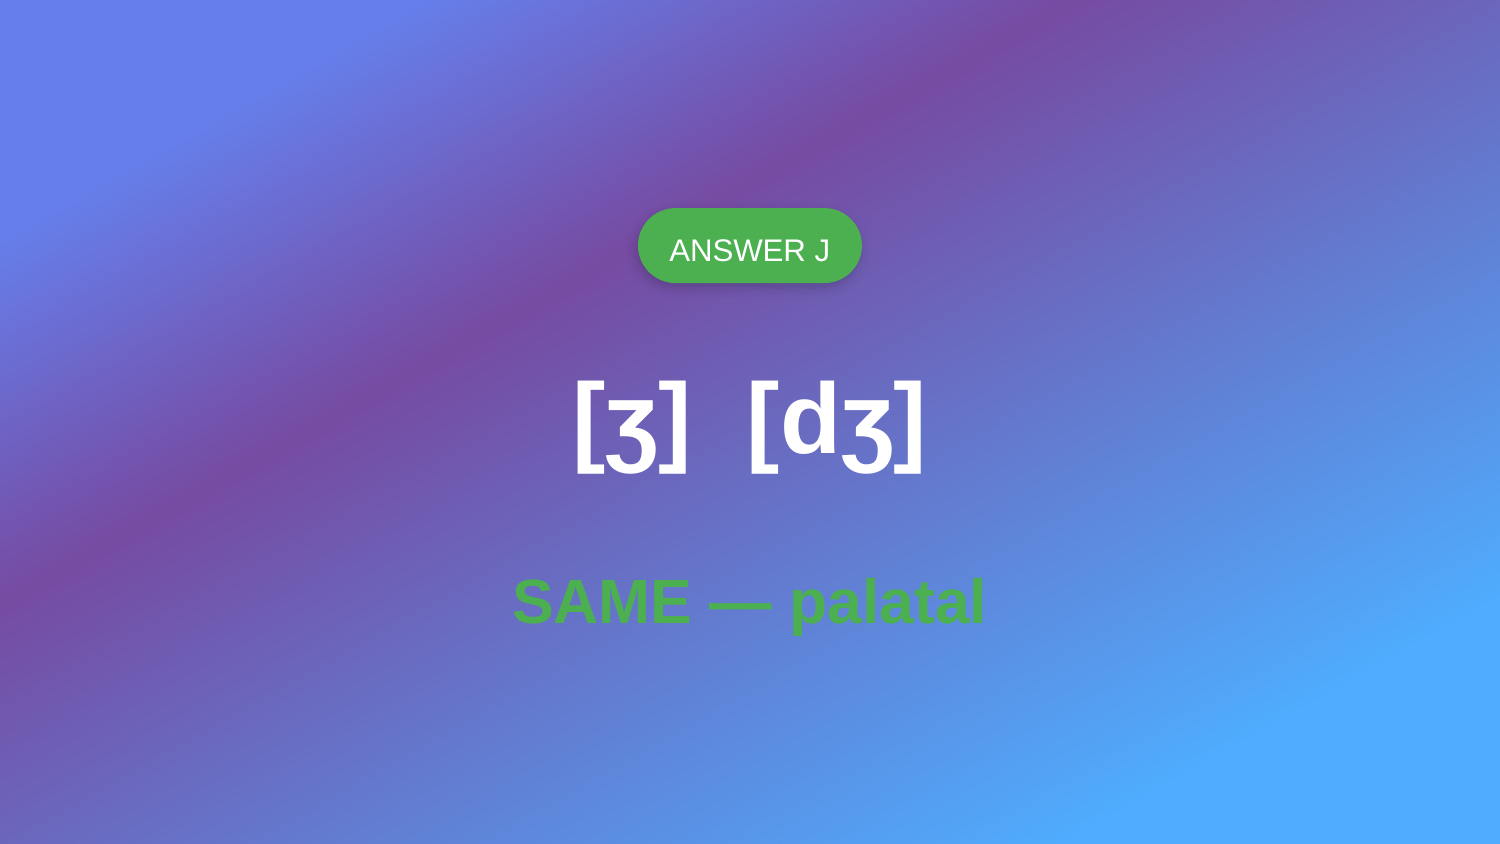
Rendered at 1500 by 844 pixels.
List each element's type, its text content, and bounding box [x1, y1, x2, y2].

text_box [637, 208, 862, 284]
picture [0, 0, 1500, 844]
text_box [ʒ] [dʒ] [532, 333, 968, 474]
text_box SAME — palatal [507, 548, 993, 636]
text_box ANSWER J [667, 223, 833, 268]
